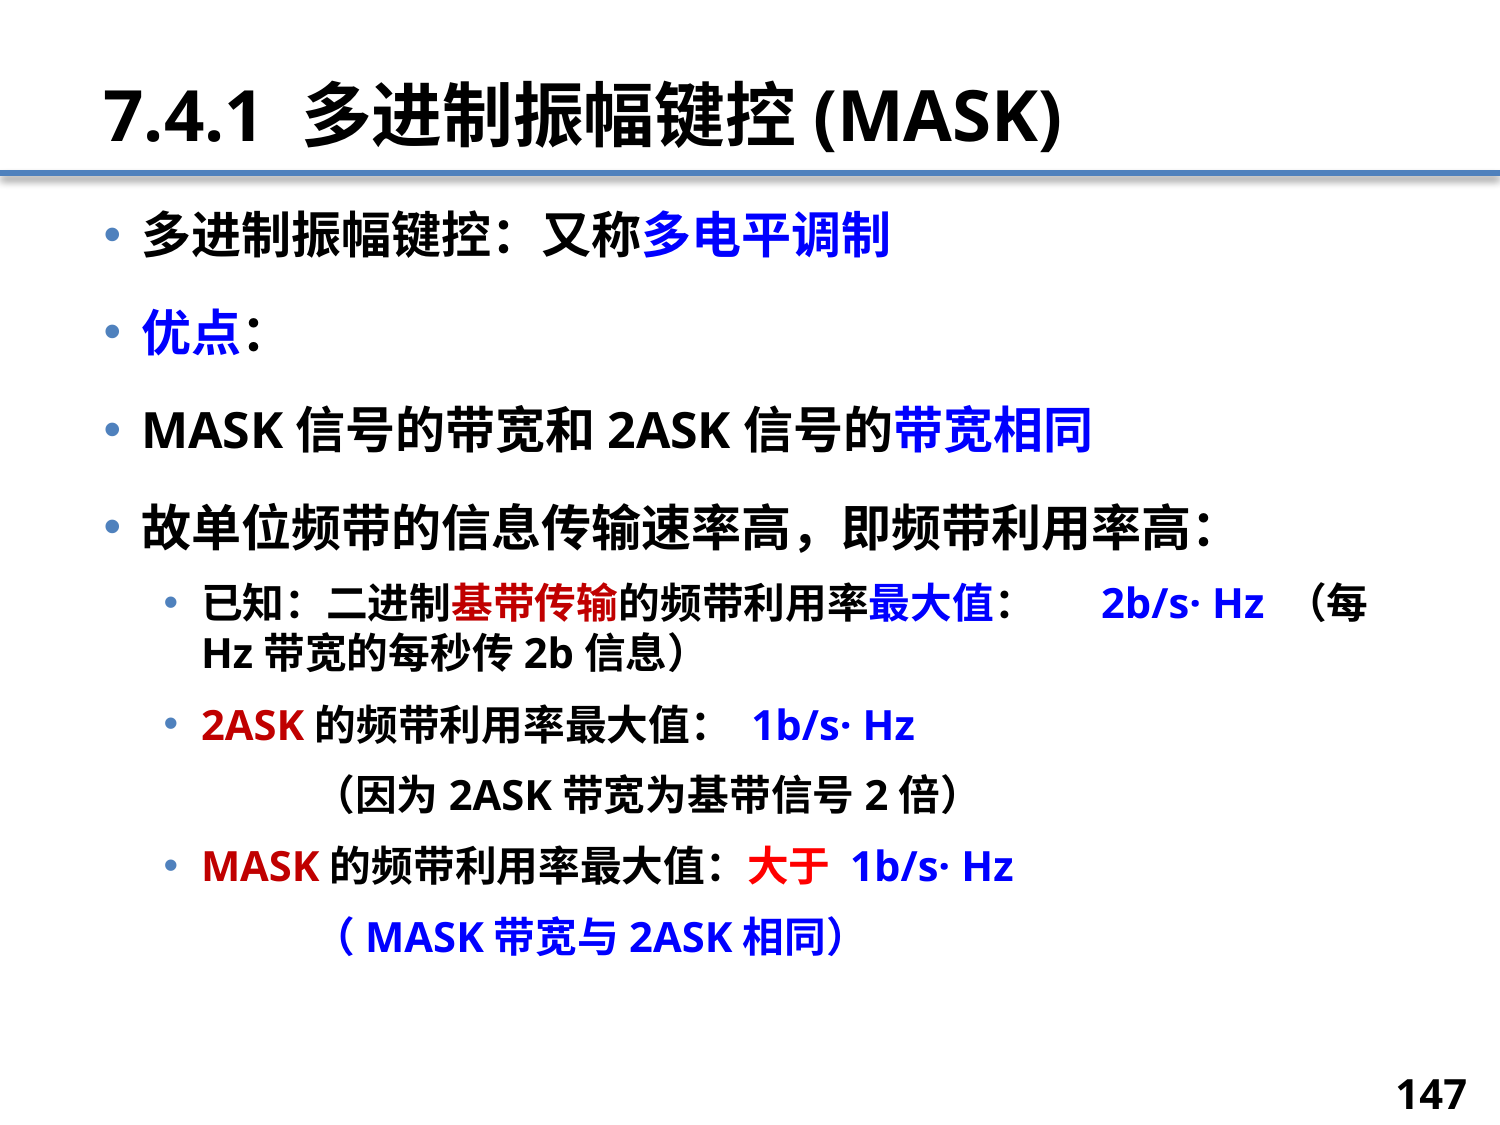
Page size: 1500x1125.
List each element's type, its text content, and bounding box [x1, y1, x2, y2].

slide_number 147 [1379, 1075, 1483, 1118]
list 多进制振幅键控：又称多电平调制 优点： MASK信号的带宽和2ASK信号的带宽相同 故单位频带的信息传输速率高，即频带利用率高： 已知：二进制基带传输的频带利用率最大值： 2b/s· Hz （每Hz带宽的每秒传2b信息） 2ASK的频带利用率最大值： 1b/s· Hz （因为2ASK带宽为基带信号2倍） MASK的频带利用率最大值：大于 1b/s· Hz （MASK带宽与2ASK相同） [88, 196, 1412, 1024]
title 7.4.1 多进制振幅键控(MASK) [88, 30, 1412, 164]
